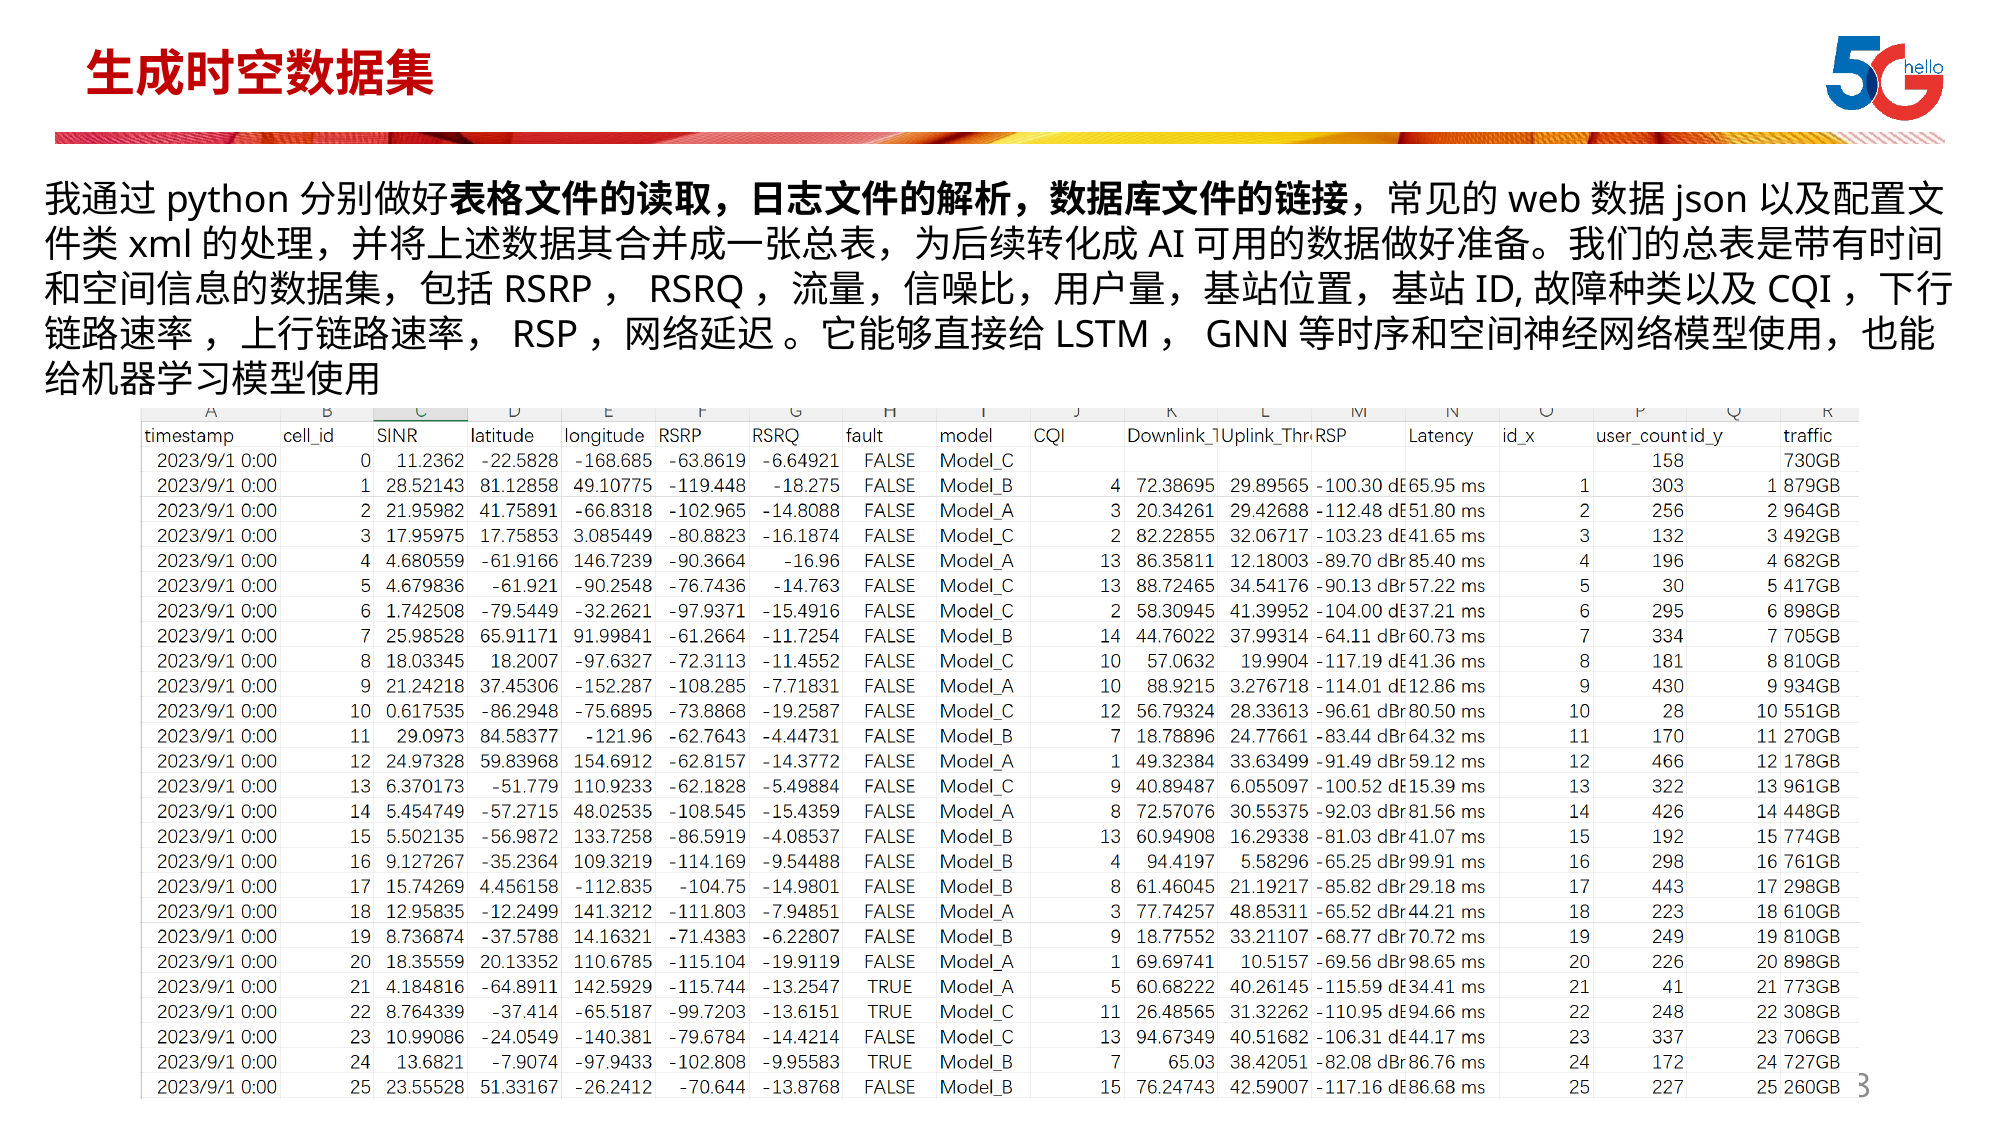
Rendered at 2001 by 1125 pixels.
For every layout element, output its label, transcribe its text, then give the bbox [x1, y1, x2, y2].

picture [55, 2, 1992, 147]
text_box 生成时空数据集 [70, 21, 1638, 129]
text_box 我通过python分别做好表格文件的读取，日志文件的解析，数据库文件的链接，常见的web数据json以及配置文件类xml的处理，并将上述数据其合并成一张总表，为后续转化成AI可用的数据做好准备。我们的总表是带有时间和空间信息的数据集，包括RSRP，RSRQ，流量，信噪比，用户量，基站位置，基站ID,故障种类以及CQI，下行链路速率 ，上行链路速率，RSP，网络延迟 。它能够直接给LSTM，GNN等时序和空间神经网络模型使用，也能给机器学习模型使用 [29, 167, 1971, 408]
picture [140, 408, 1860, 1099]
